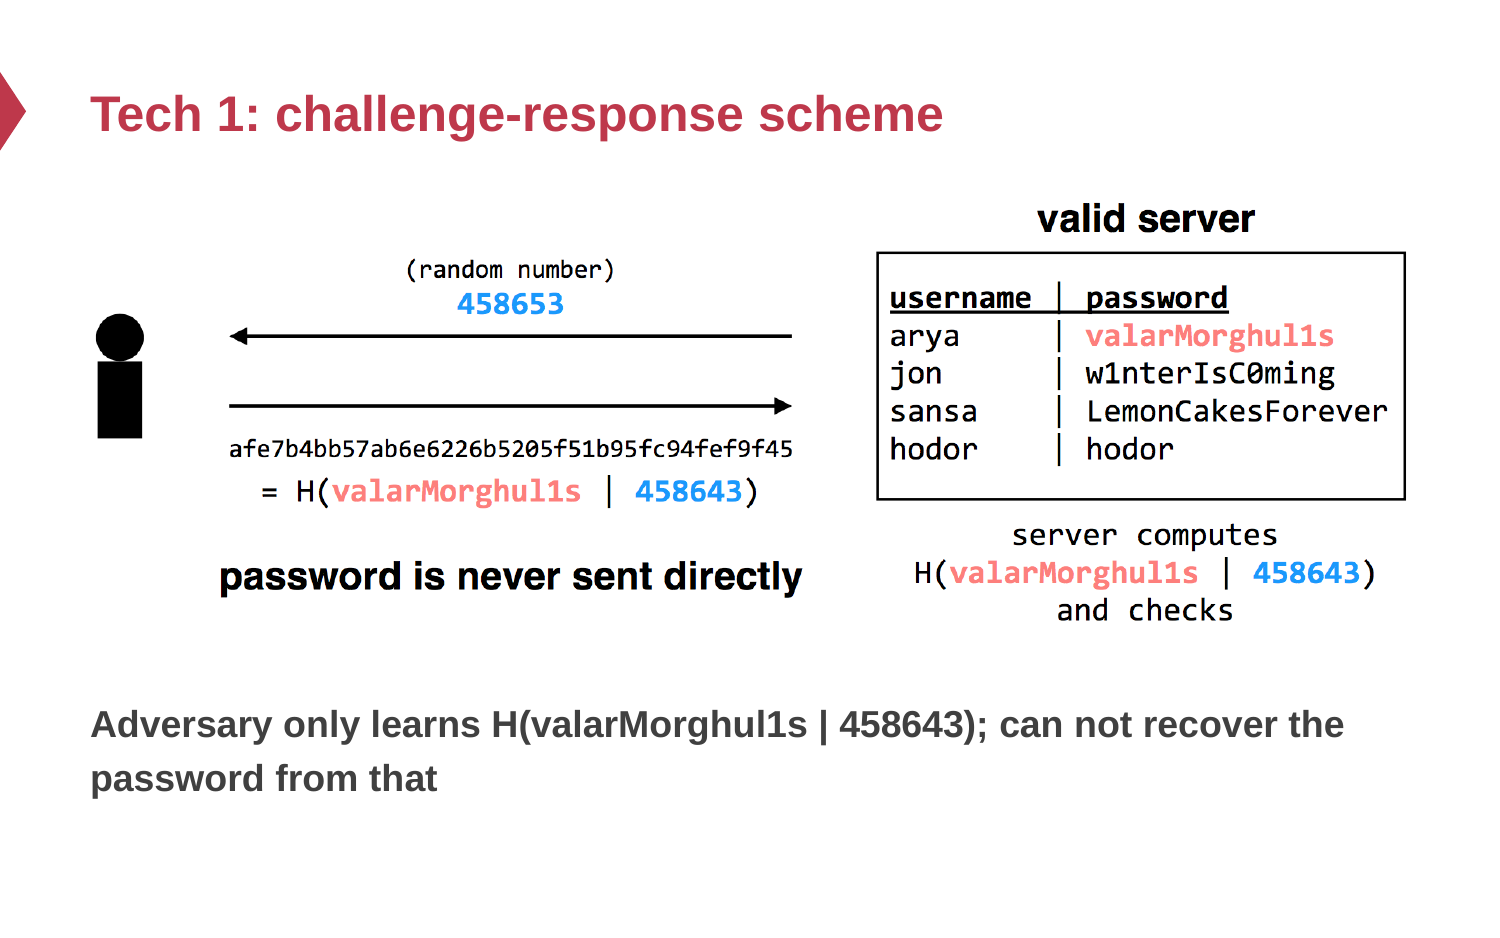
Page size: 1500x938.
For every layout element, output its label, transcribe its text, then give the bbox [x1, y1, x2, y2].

picture [74, 184, 1426, 639]
list Adversary only learns H(valarMorghul1s | 458643); can not recover the password from that [75, 646, 1425, 906]
title Tech 1: challenge-response scheme [75, 37, 1425, 184]
